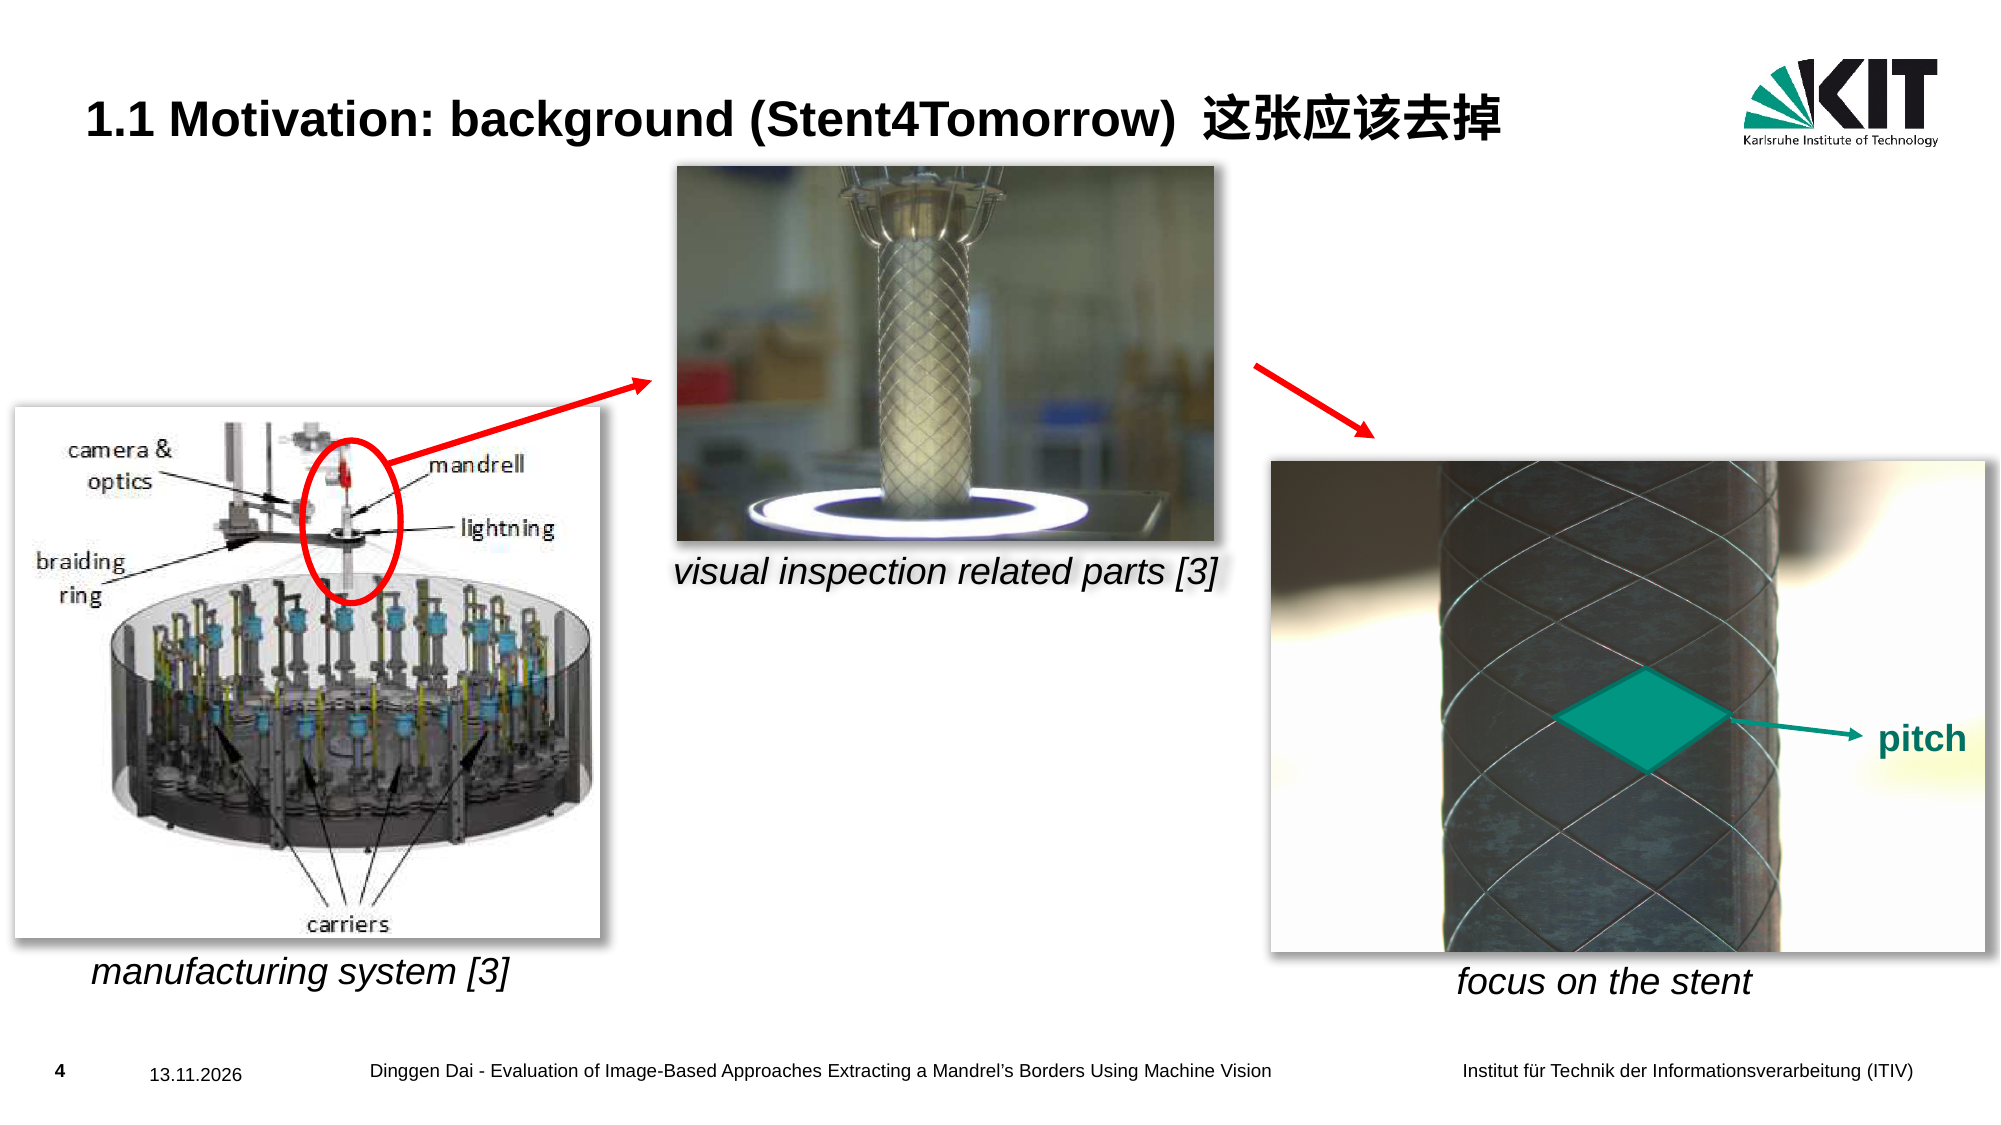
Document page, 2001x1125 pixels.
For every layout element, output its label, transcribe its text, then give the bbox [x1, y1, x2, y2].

picture [1270, 461, 1985, 952]
list [86, 161, 674, 603]
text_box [1731, 713, 1863, 737]
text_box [385, 380, 653, 465]
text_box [15, 407, 600, 1001]
footer Dinggen Dai - Evaluation of Image-Based Approaches Extracting a Mandrel’s Borders Using Machine Vision [369, 1058, 1313, 1119]
text_box focus on the stent [1441, 960, 1814, 1009]
text_box visual inspection related parts [3] [658, 539, 1234, 600]
picture [1744, 59, 1938, 147]
title 1.1 Motivation: background (Stent4Tomorrow) 这张应该去掉 [85, 54, 1598, 147]
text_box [1254, 364, 1376, 439]
picture [677, 166, 1215, 541]
